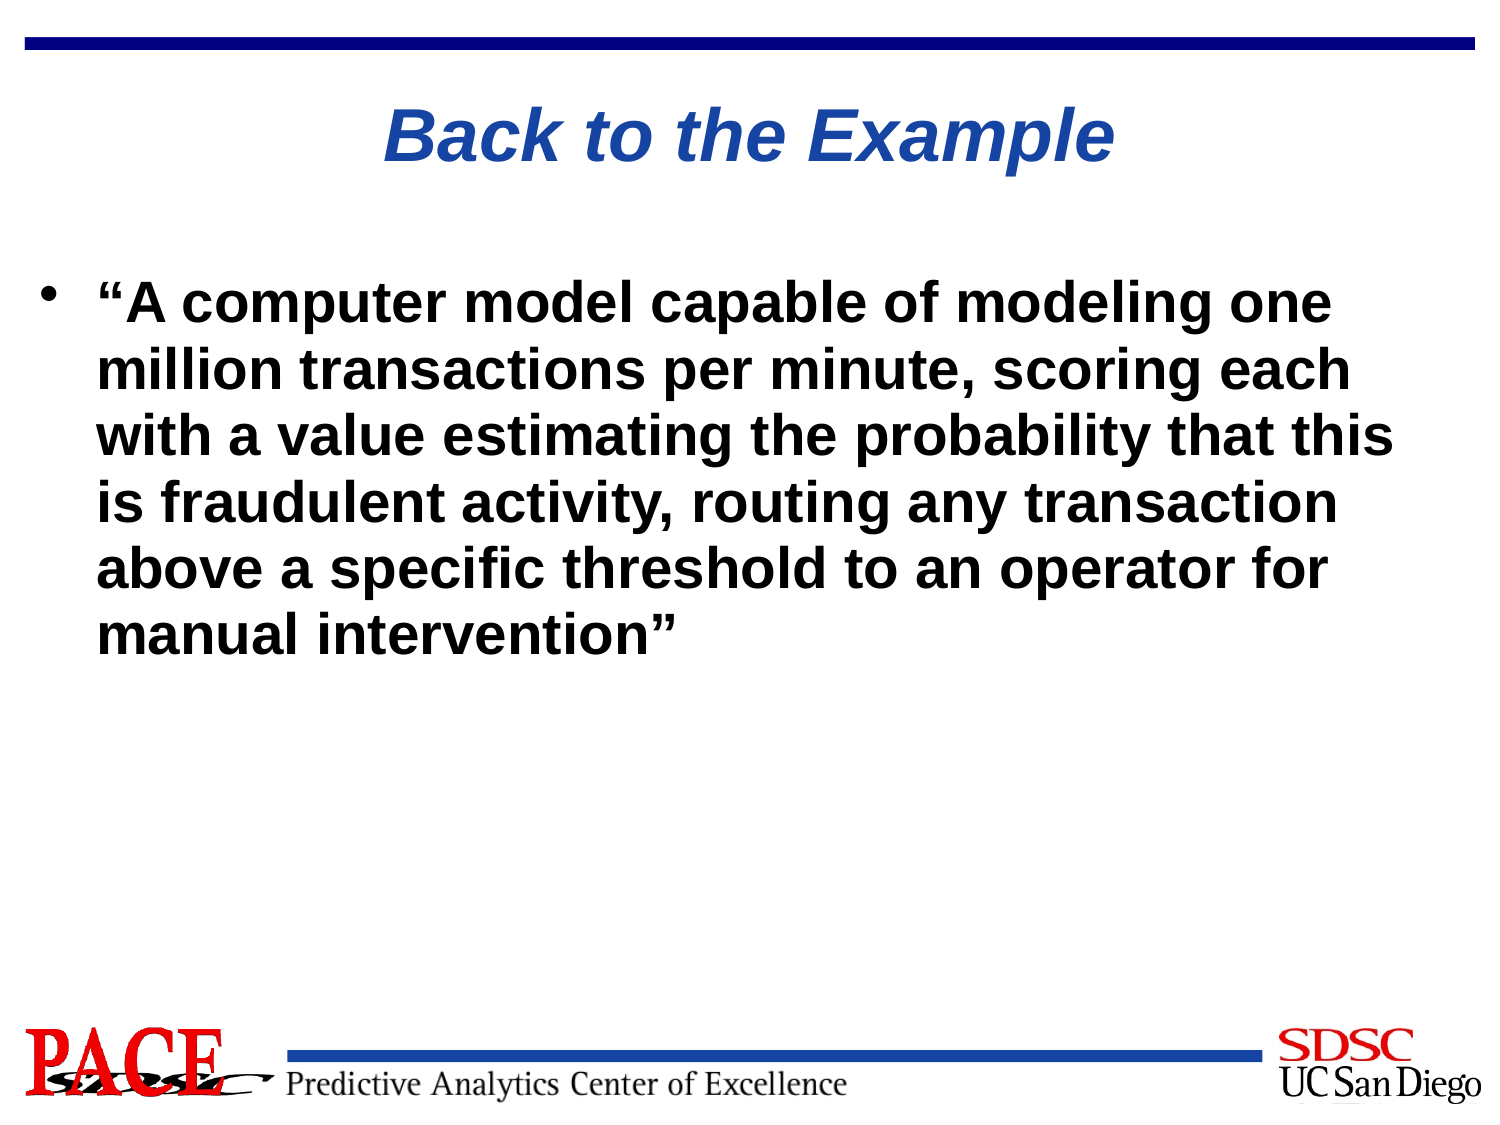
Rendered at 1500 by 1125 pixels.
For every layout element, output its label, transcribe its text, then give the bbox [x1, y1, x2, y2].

picture [286, 1064, 858, 1103]
picture [1279, 1066, 1481, 1104]
list “A computer model capable of modeling one million transactions per minute, scoring each with a value estimating the probability that this is fraudulent activity, routing any transaction above a specific threshold to an operator for manual intervention” [24, 262, 1475, 975]
picture [25, 1025, 276, 1101]
title Back to the Example [24, 50, 1475, 221]
picture [1279, 1028, 1413, 1061]
